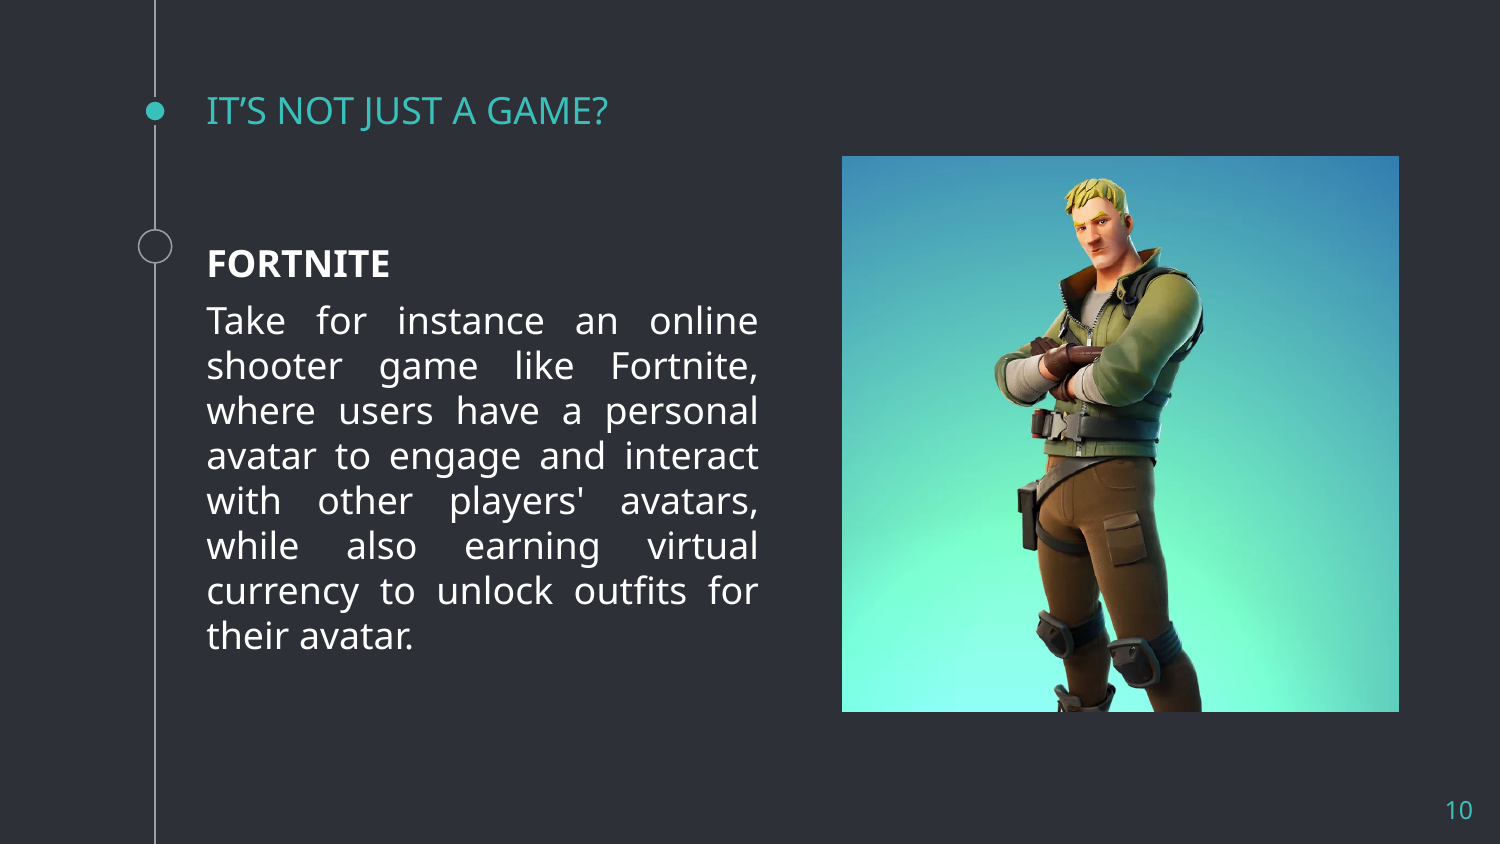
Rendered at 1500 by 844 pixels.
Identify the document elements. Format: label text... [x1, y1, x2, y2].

slide_number 10 [1398, 779, 1489, 832]
picture [842, 156, 1399, 713]
title IT’S NOT JUST A GAME? [191, 90, 657, 147]
list FORTNITE Take for instance an online shooter game like Fortnite, where users have a personal avatar to engage and interact with other players' avatars, while also earning virtual currency to unlock outfits for their avatar. [191, 224, 775, 620]
